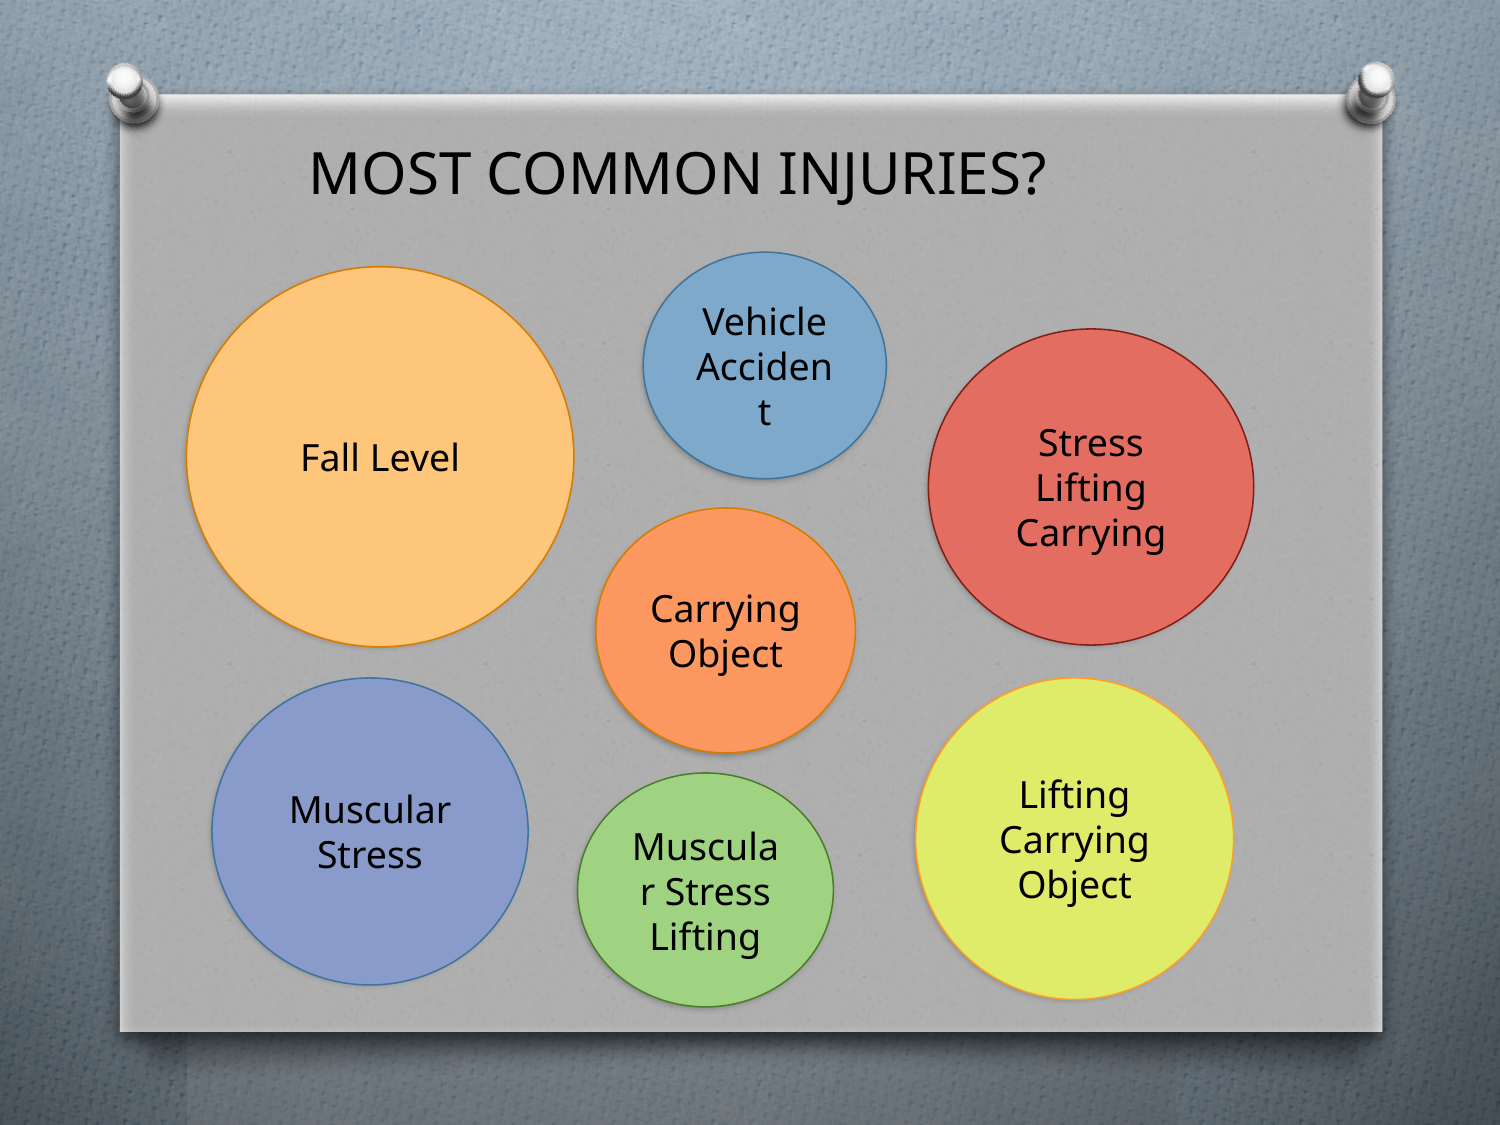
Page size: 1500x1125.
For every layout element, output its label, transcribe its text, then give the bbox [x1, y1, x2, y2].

text_box Stress Lifting Carrying [927, 328, 1255, 646]
text_box MOST COMMON INJURIES? [294, 128, 1234, 214]
text_box Muscular Stress [211, 677, 529, 986]
text_box Fall Level [185, 265, 575, 648]
text_box Muscular Stress Lifting [576, 772, 835, 1008]
text_box Vehicle Accident [642, 251, 888, 480]
text_box Lifting Carrying Object [914, 677, 1235, 1001]
picture [1317, 35, 1439, 156]
picture [75, 29, 198, 153]
text_box Carrying Object [595, 507, 857, 754]
